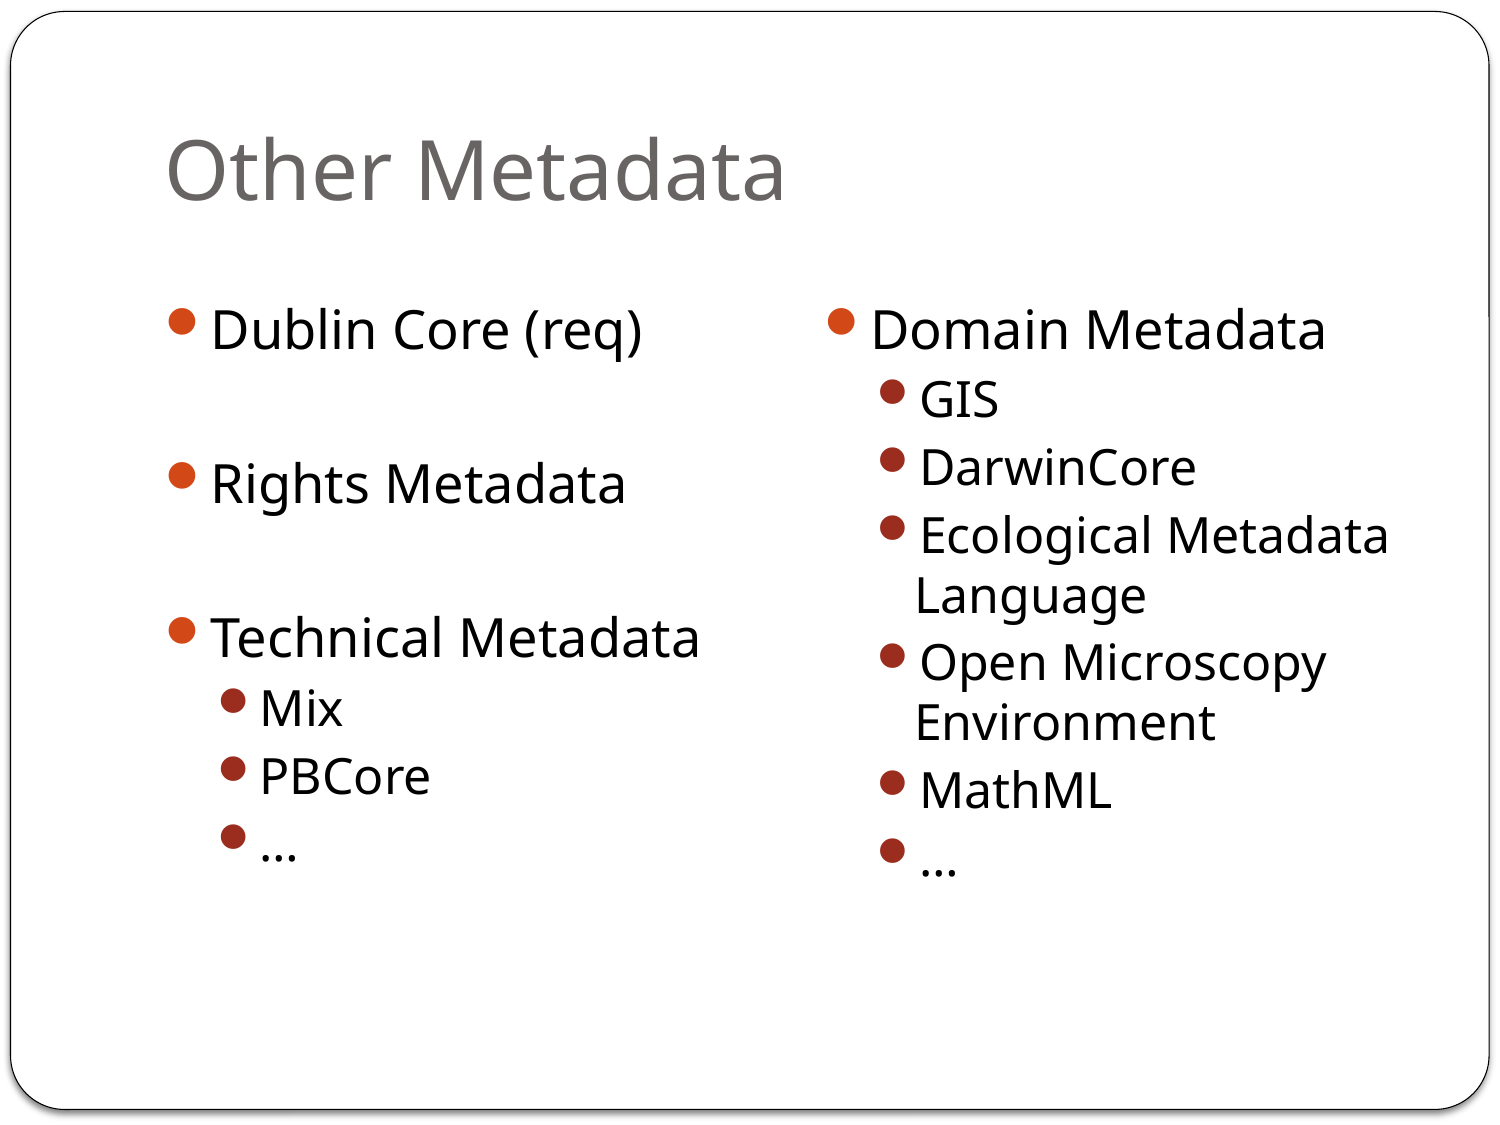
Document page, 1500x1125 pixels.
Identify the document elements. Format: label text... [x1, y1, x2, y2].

title Other Metadata [150, 45, 1425, 233]
list Domain Metadata GIS DarwinCore Ecological Metadata Language Open Microscopy Environment MathML … [809, 287, 1425, 1038]
list Dublin Core (req) Rights Metadata Technical Metadata Mix PBCore … [150, 287, 765, 1038]
